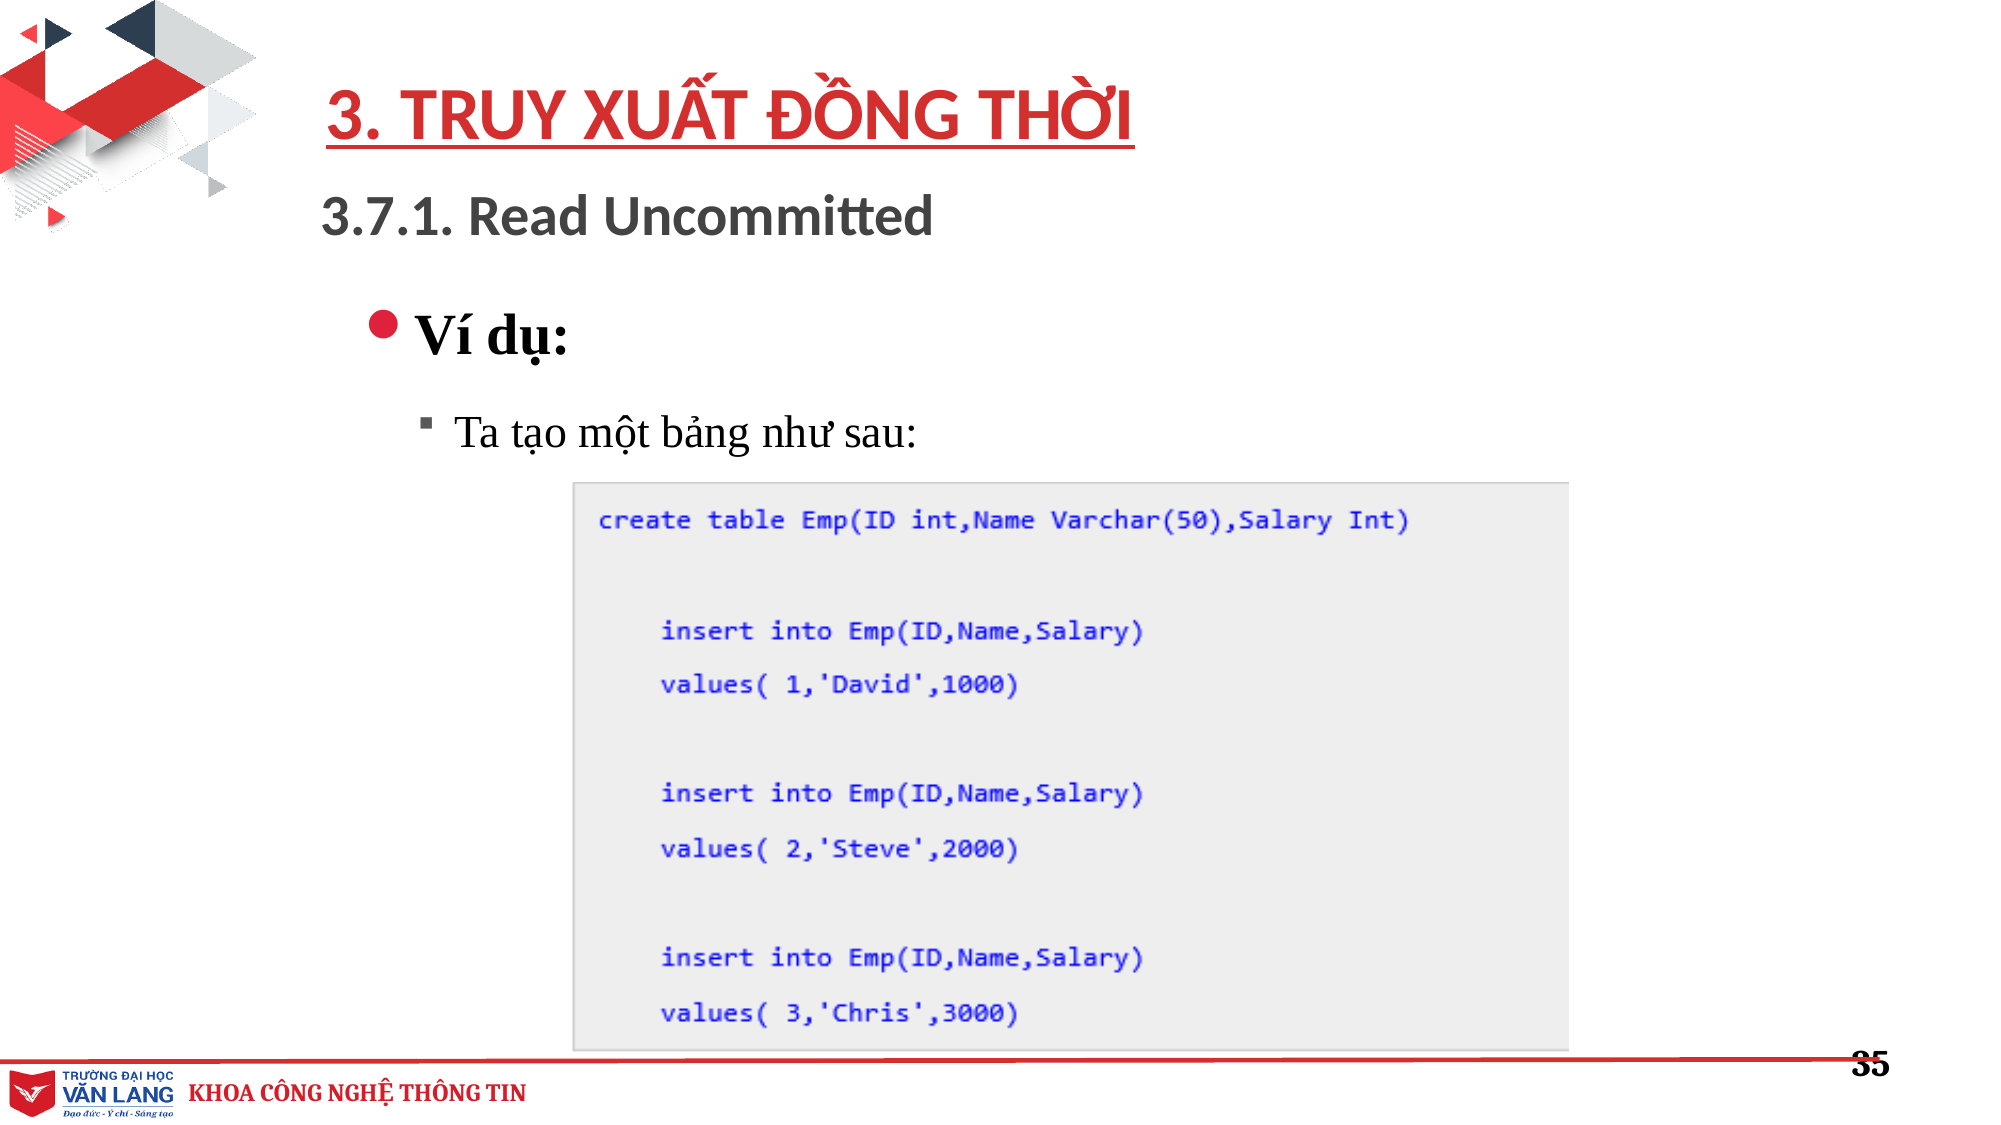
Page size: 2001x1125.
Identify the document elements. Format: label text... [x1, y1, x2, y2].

text_box 3.7.1. Read Uncommitted [305, 155, 1569, 255]
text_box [305, 57, 1156, 176]
picture [8, 1069, 173, 1118]
picture [0, 0, 256, 233]
text_box Ví dụ: Ta tạo một bảng như sau: [350, 253, 1750, 1054]
picture [571, 482, 1569, 1054]
